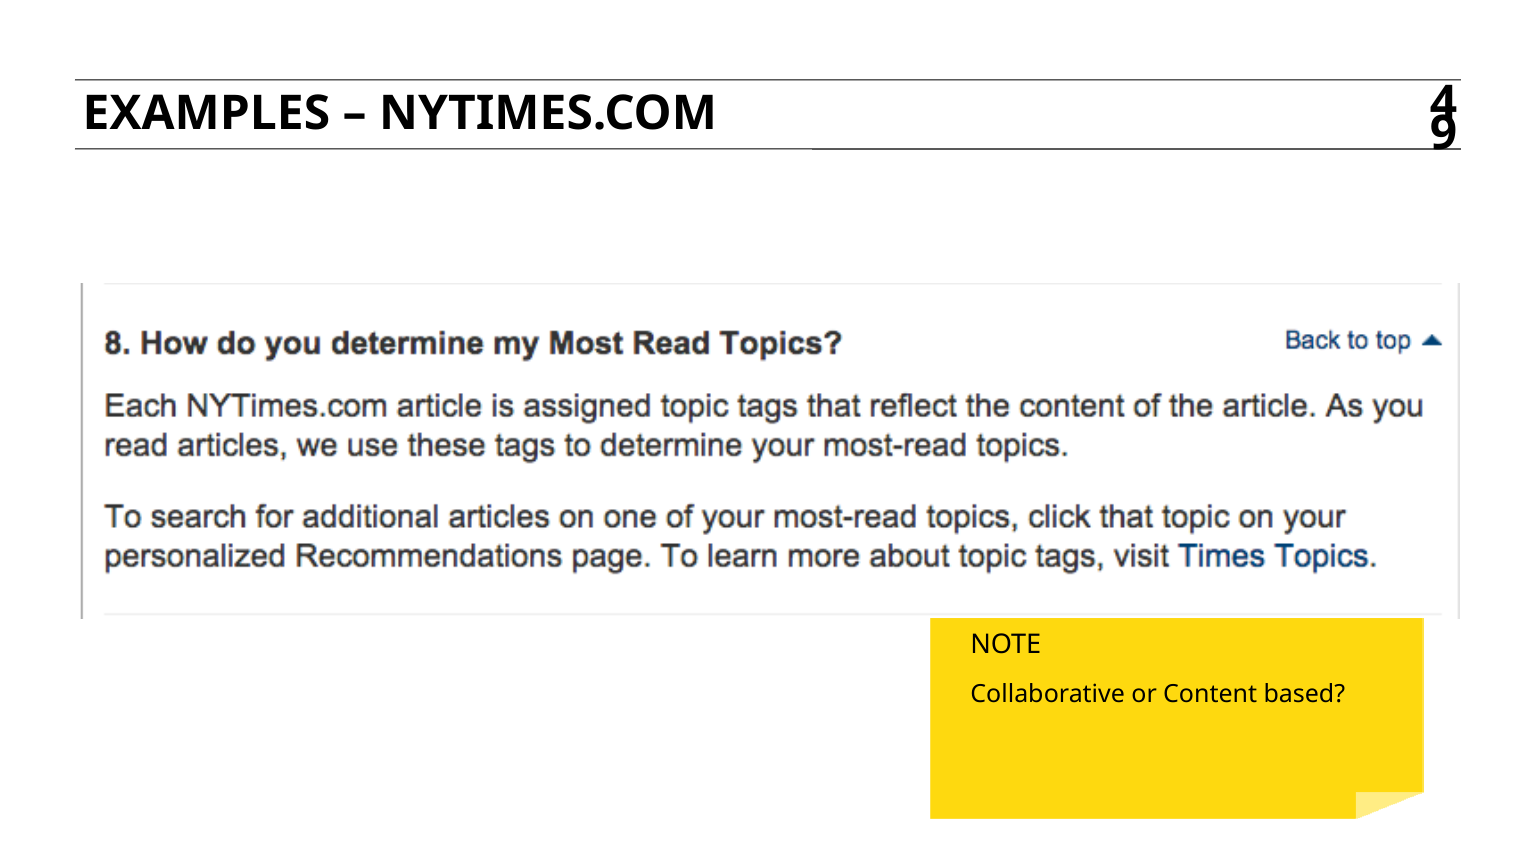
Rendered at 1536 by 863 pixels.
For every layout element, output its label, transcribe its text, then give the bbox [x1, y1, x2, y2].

list Examples – nytimes.com [67, 81, 1118, 132]
picture [75, 283, 1461, 619]
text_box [930, 618, 1424, 820]
slide_number 49 [1419, 86, 1461, 138]
